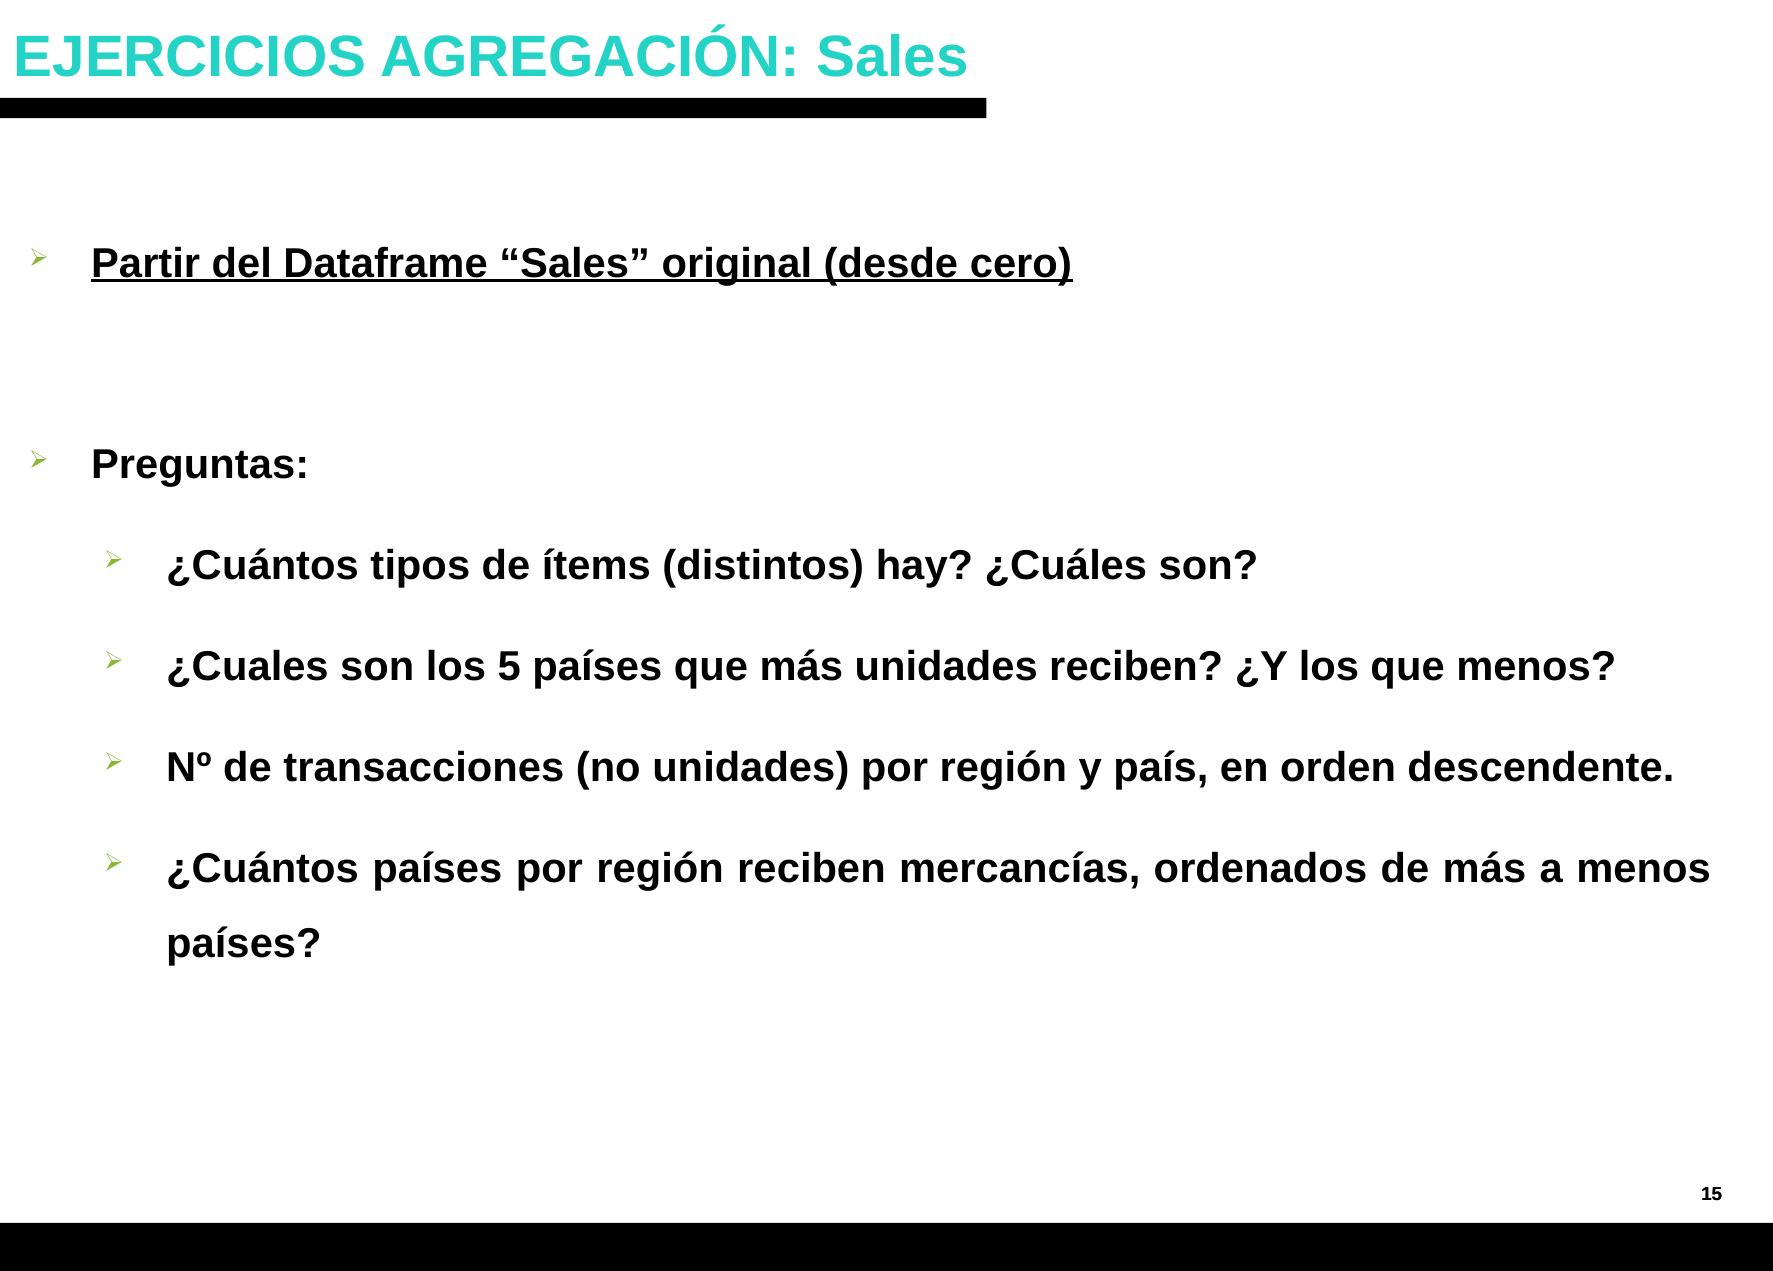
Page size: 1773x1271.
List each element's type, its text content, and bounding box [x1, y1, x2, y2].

title EJERCICIOS AGREGACIÓN: Sales [0, 10, 348, 96]
text_box [0, 96, 988, 120]
text_box 15 [1686, 1162, 1756, 1223]
text_box Partir del Dataframe “Sales” original (desde cero) Preguntas: ¿Cuántos tipos de ítems (distintos) hay? ¿Cuáles son? ¿Cuales son los 5 países que más unidades reciben? ¿Y los que menos? Nº de transacciones (no unidades) por región y país, en orden descendente. ¿Cuántos países por región reciben mercancías, ordenados de más a menos países? [11, 203, 1727, 973]
title EJERCICIOS AGREGACIÓN: Sales [499, 10, 1756, 111]
text_box [348, 0, 499, 96]
